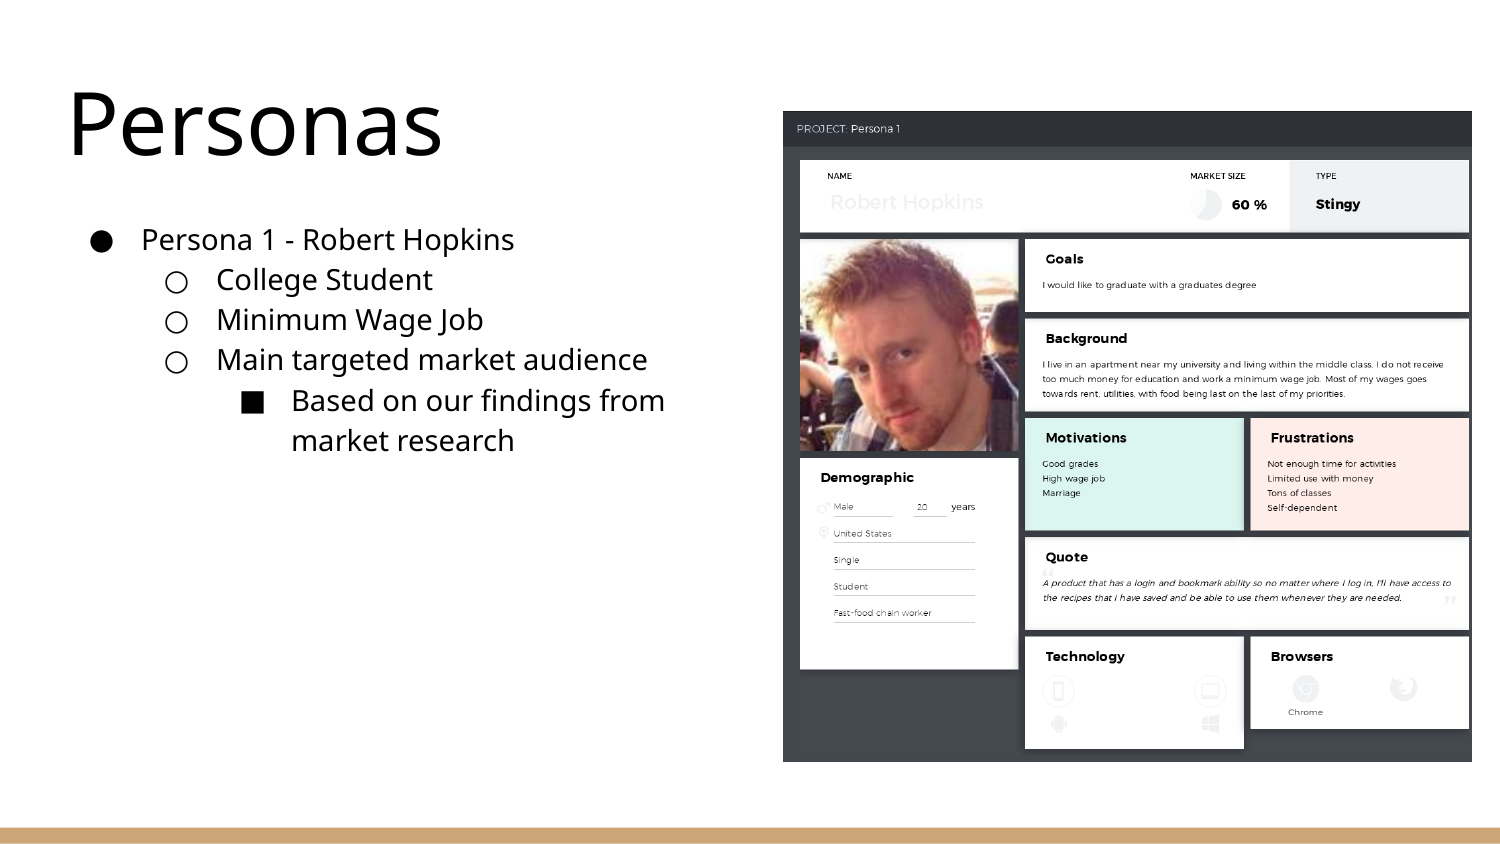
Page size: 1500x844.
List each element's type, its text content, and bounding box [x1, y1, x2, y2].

list Persona 1 - Robert Hopkins College Student Minimum Wage Job Main targeted market audience Based on our findings from market research [51, 200, 777, 752]
title Personas [51, 51, 1449, 189]
picture [782, 111, 1472, 762]
